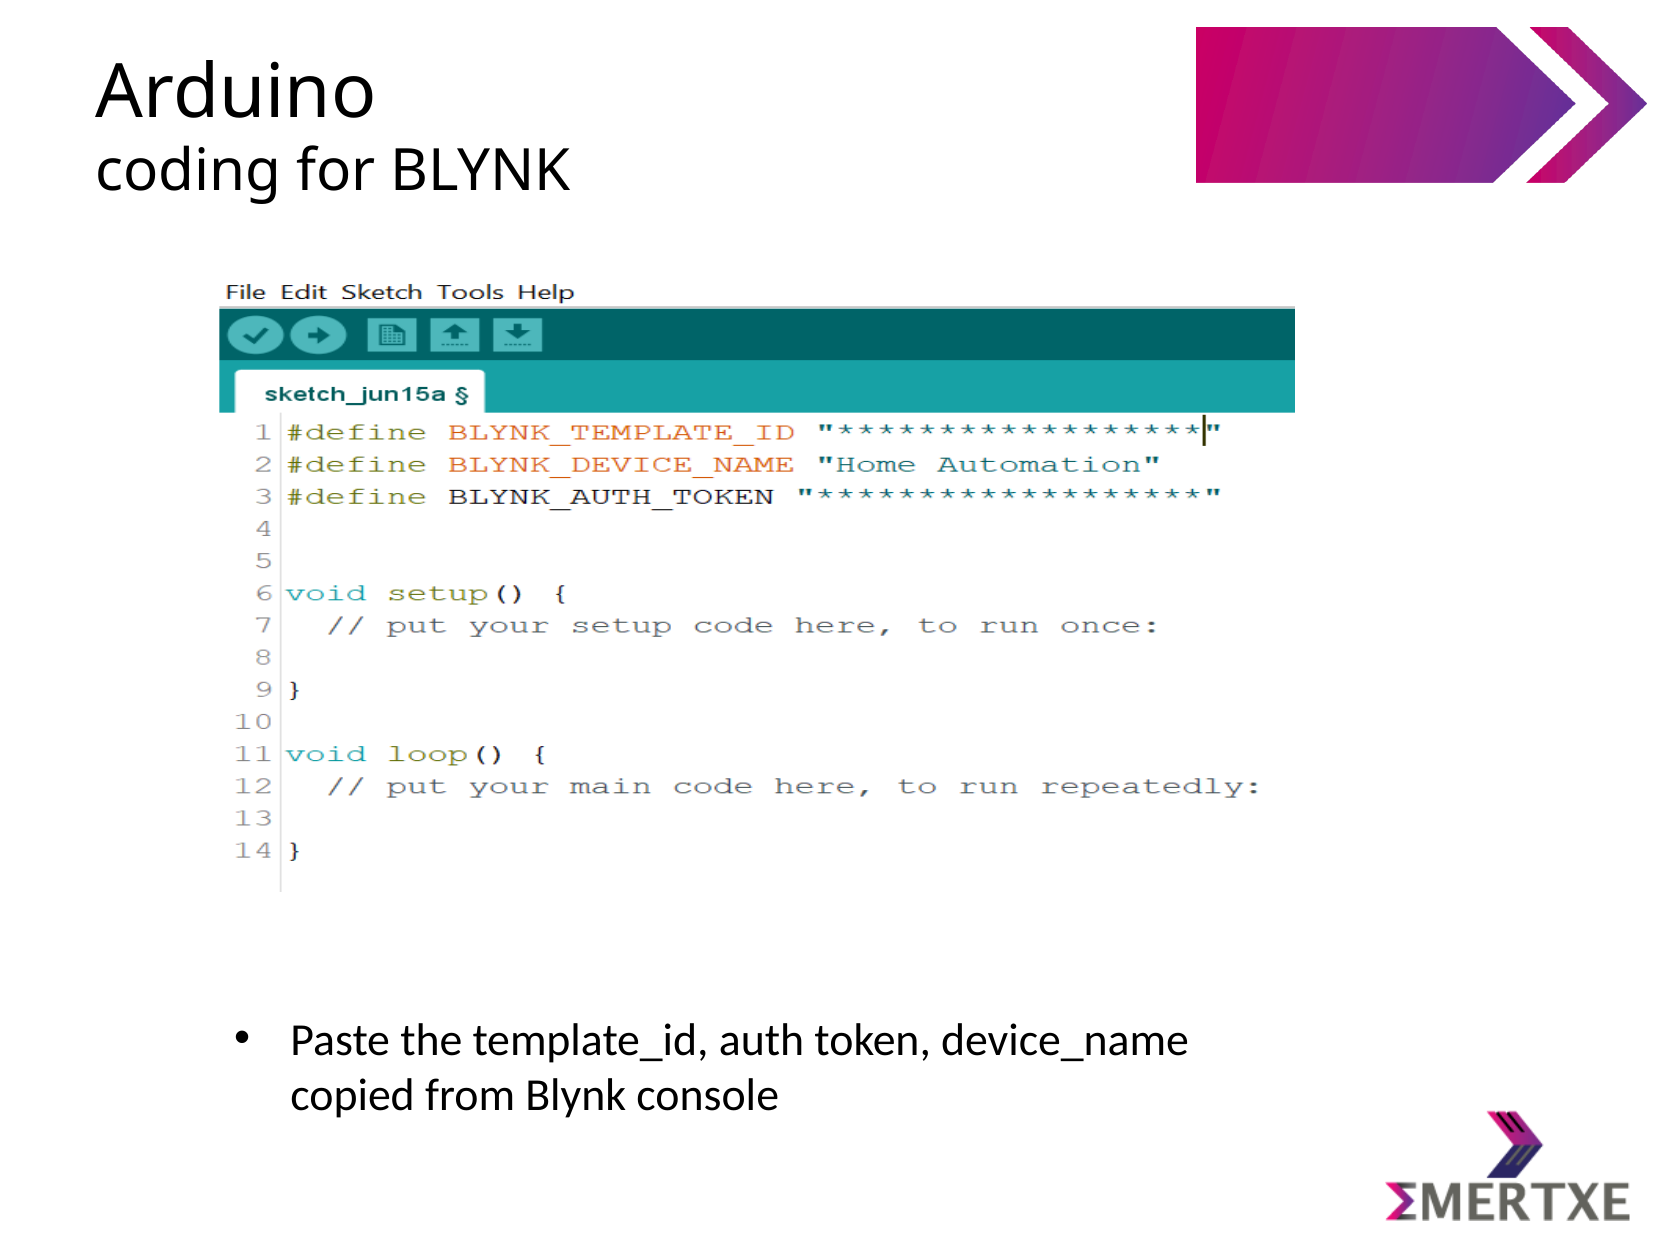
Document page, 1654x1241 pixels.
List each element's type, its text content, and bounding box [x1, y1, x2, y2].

text_box Paste the template_id, auth token, device_name copied from Blynk console [219, 892, 1267, 1241]
picture [219, 270, 1295, 892]
title Arduino coding for BLYNK [95, 88, 1585, 297]
picture [1385, 1107, 1631, 1221]
picture [1196, 27, 1647, 183]
